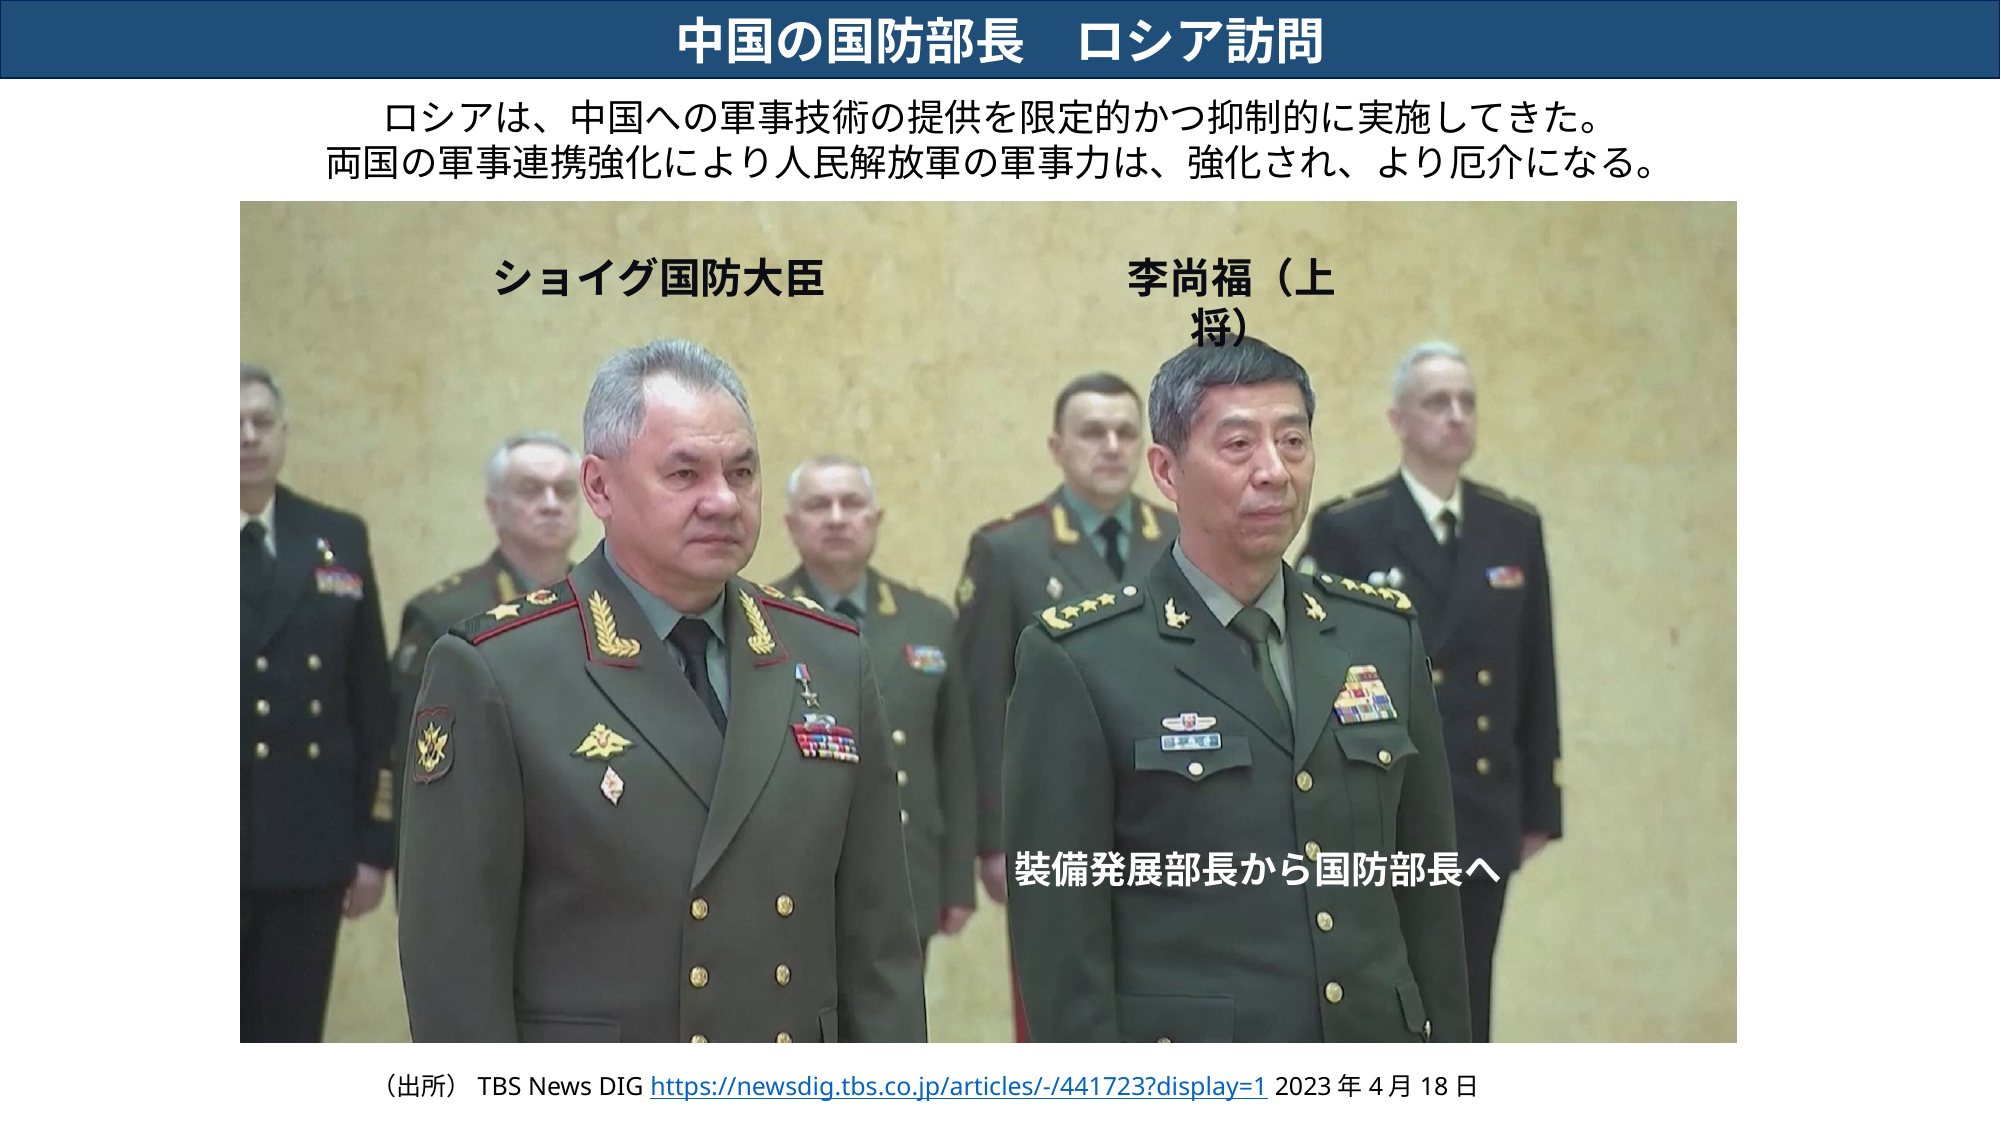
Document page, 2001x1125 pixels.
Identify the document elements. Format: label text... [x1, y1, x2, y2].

text_box ロシアは、中国への軍事技術の提供を限定的かつ抑制的に実施してきた。 両国の軍事連携強化により人民解放軍の軍事力は、強化され、より厄介になる。 [0, 86, 2000, 191]
text_box 中国の国防部長 ロシア訪問 [0, 0, 2000, 79]
picture [240, 201, 1737, 1043]
text_box （出所）TBS News DIG https://newsdig.tbs.co.jp/articles/-/441723?display=1 2023年4月18日 [356, 1063, 1593, 1112]
